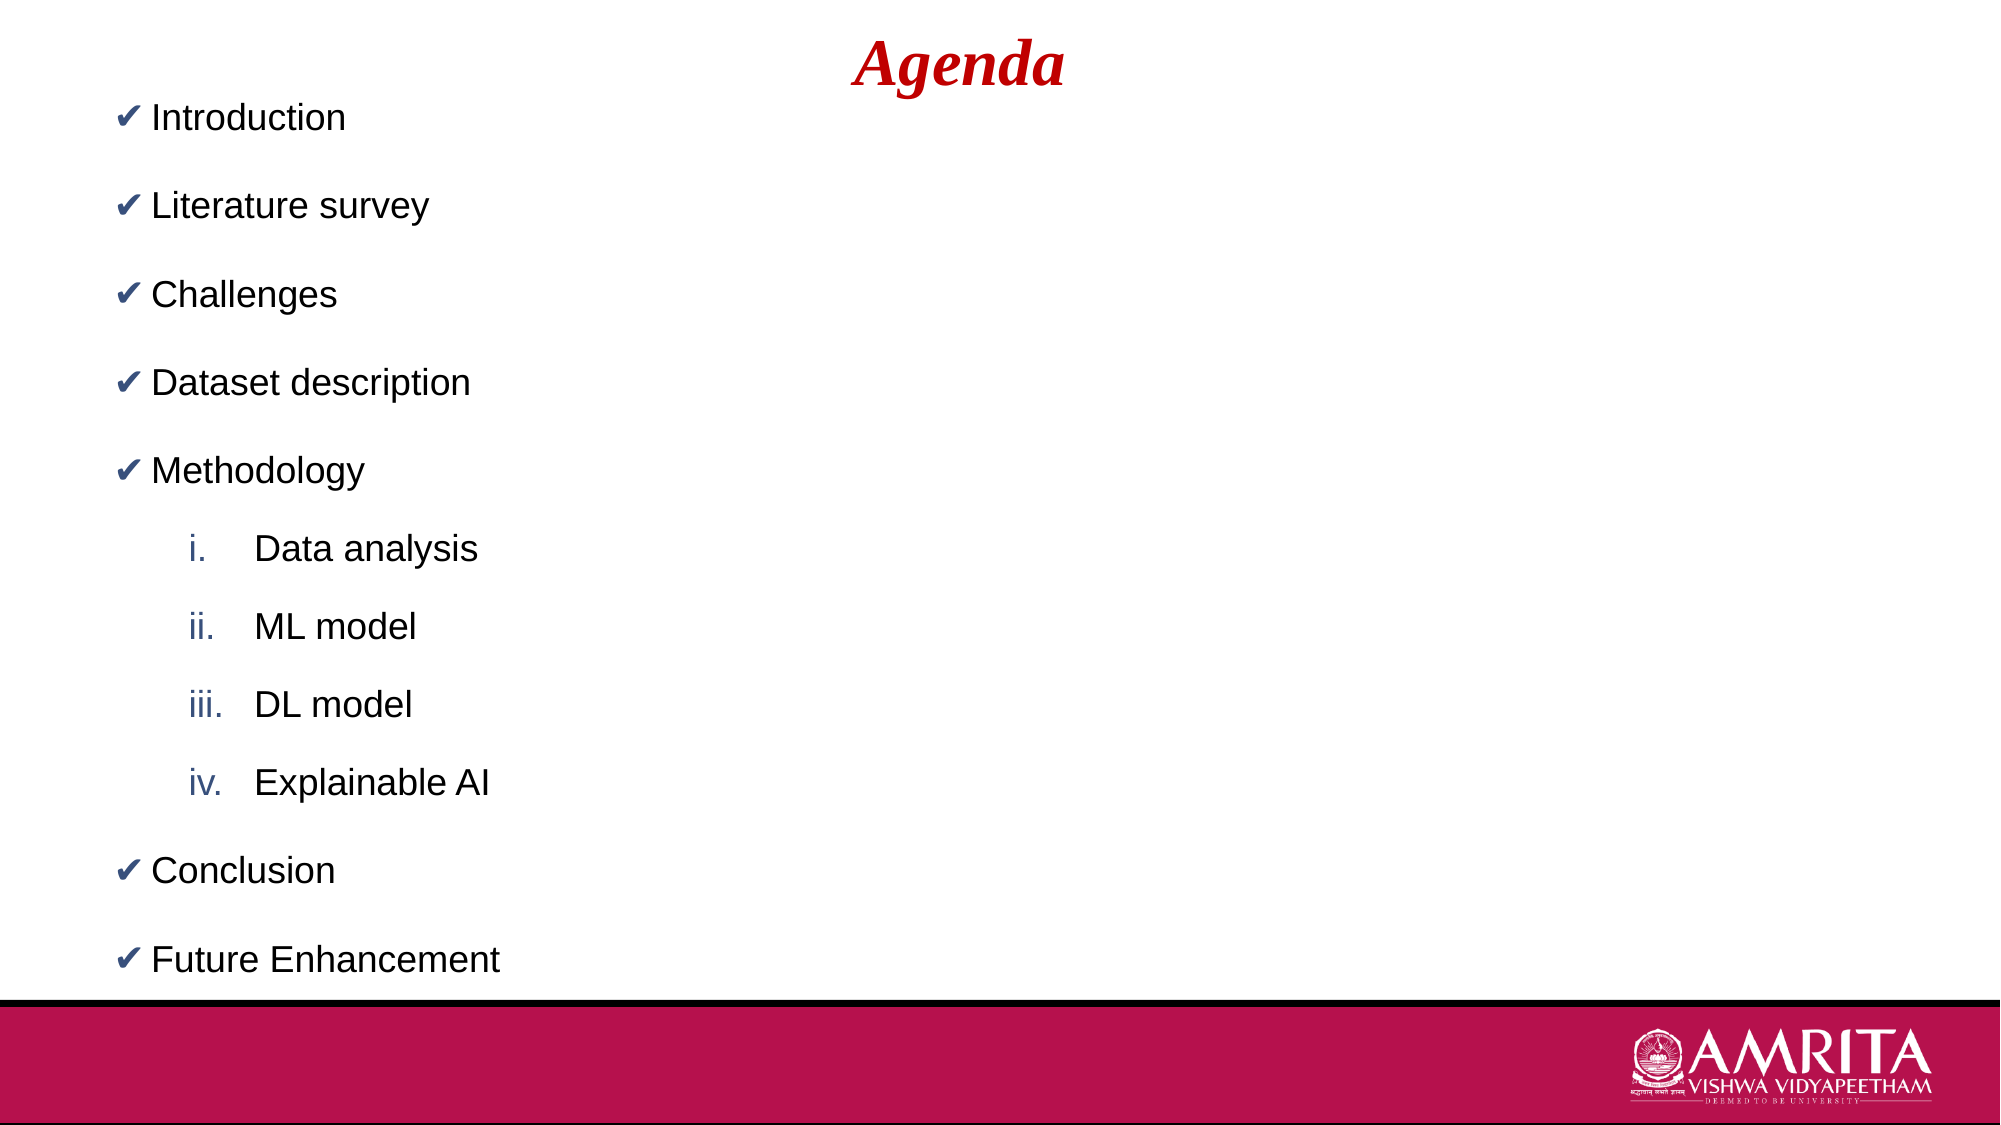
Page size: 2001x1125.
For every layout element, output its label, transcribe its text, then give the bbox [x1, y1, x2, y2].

title Agenda [97, 26, 1823, 101]
picture [1622, 1011, 1940, 1113]
list Introduction Literature survey Challenges Dataset description Methodology Data analysis ML model DL model Explainable AI Conclusion Future Enhancement [98, 63, 2000, 932]
